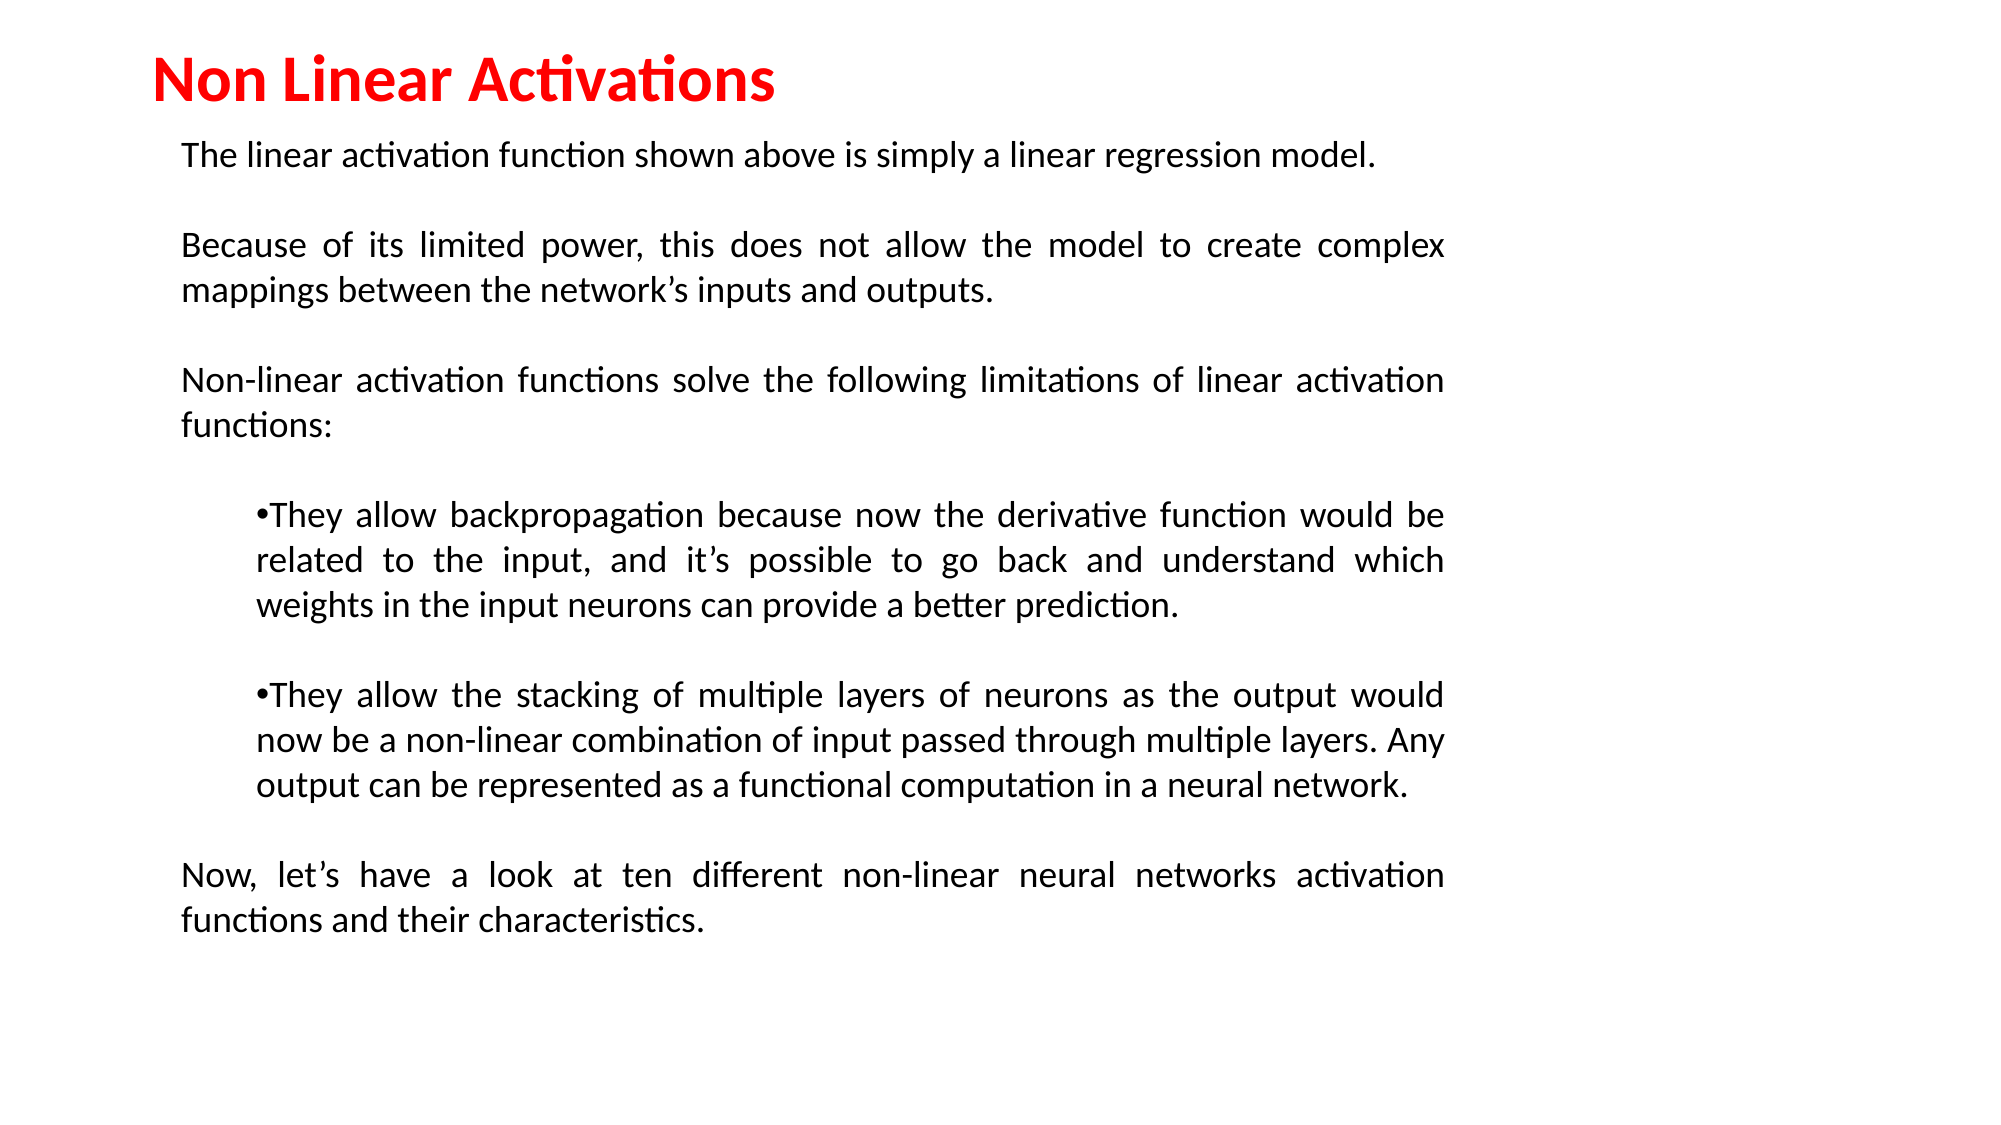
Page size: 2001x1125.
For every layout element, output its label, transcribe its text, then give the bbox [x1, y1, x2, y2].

text_box Non Linear Activations [62, 27, 1063, 123]
text_box The linear activation function shown above is simply a linear regression model. Because of its limited power, this does not allow the model to create complex mappings between the network’s inputs and outputs. Non-linear activation functions solve the following limitations of linear activation functions: They allow backpropagation because now the derivative function would be related to the input, and it’s possible to go back and understand which weights in the input neurons can provide a better prediction. They allow the stacking of multiple layers of neurons as the output would now be a non-linear combination of input passed through multiple layers. Any output can be represented as a functional computation in a neural network. Now, let’s have a look at ten different non-linear neural networks activation functions and their characteristics. [166, 123, 1462, 948]
